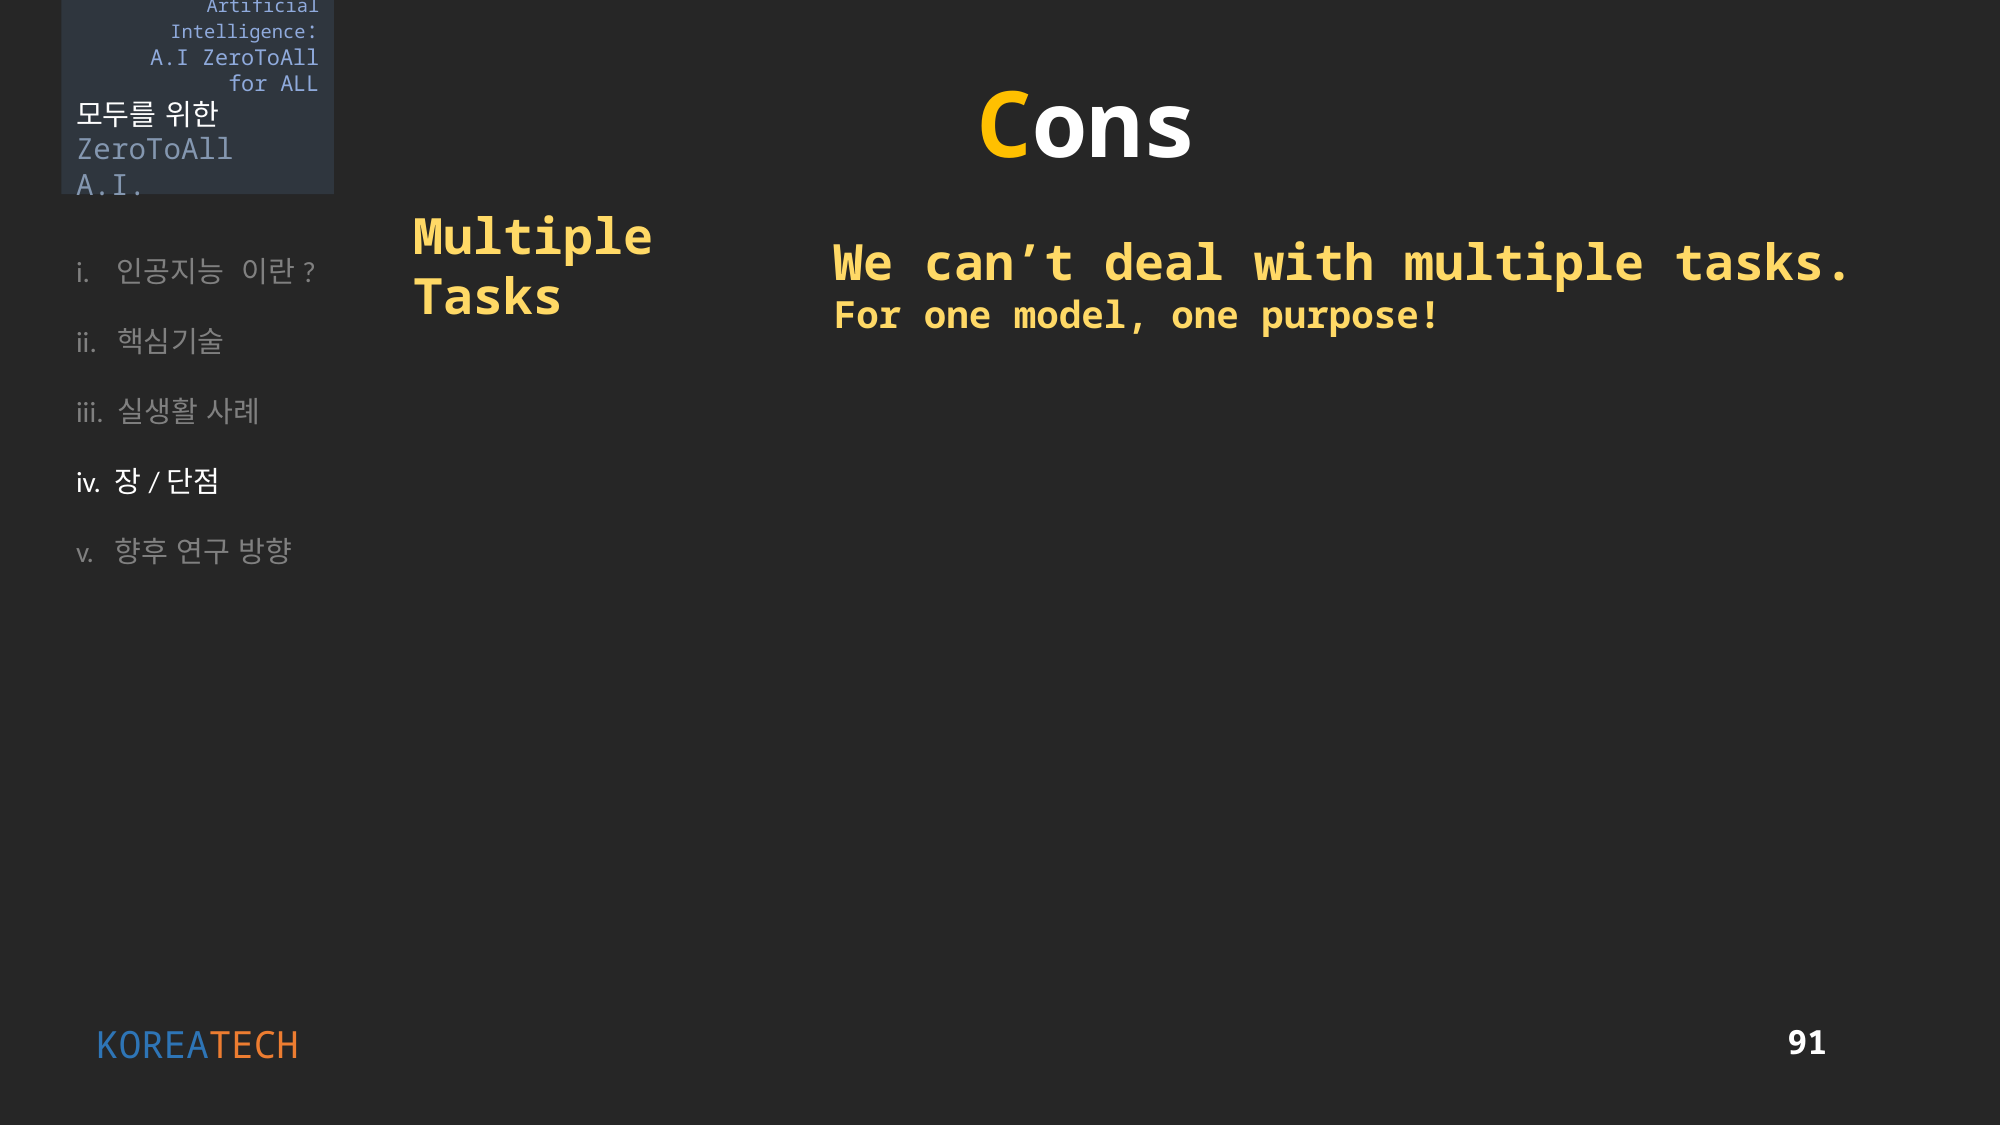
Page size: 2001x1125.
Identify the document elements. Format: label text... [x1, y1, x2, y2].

text_box Artificial Intelligence: A.I ZeroToAll for ALL 모두를 위한 ZeroToAll A.I. [60, 0, 335, 195]
text_box We can’t deal with multiple tasks. For one model, one purpose! [819, 223, 1935, 343]
text_box Multiple Tasks [398, 222, 826, 308]
slide_number 91 [1412, 1013, 1863, 1074]
text_box KOREATECH [81, 1013, 314, 1074]
text_box Cons [901, 50, 1274, 193]
text_box i. 인공지능 이란? ii. 핵심기술 iii. 실생활 사례 iv. 장/단점 v. 향후 연구 방향 [60, 222, 335, 599]
